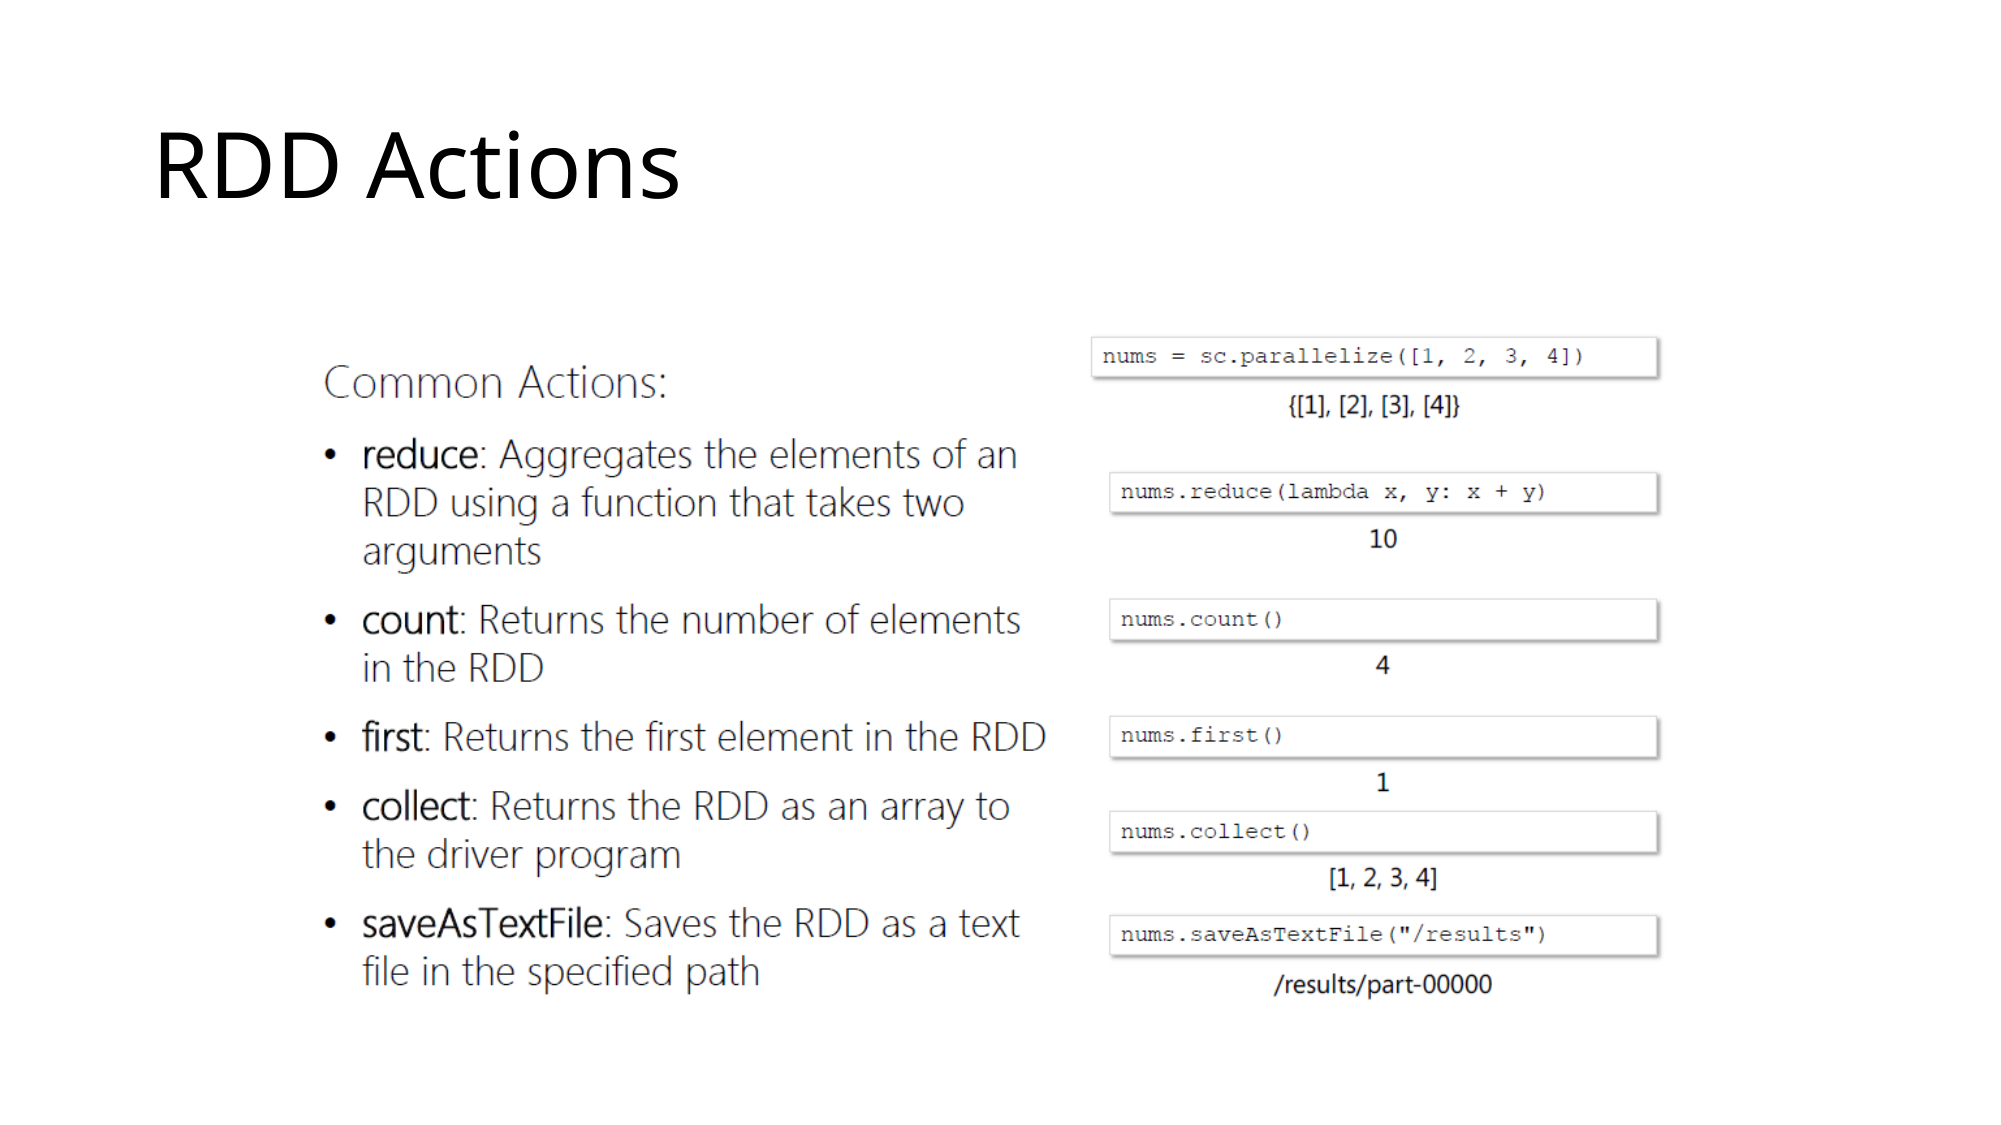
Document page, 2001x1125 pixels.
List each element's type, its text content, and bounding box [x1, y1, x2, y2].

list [318, 299, 1682, 1014]
title RDD Actions [137, 59, 1863, 278]
